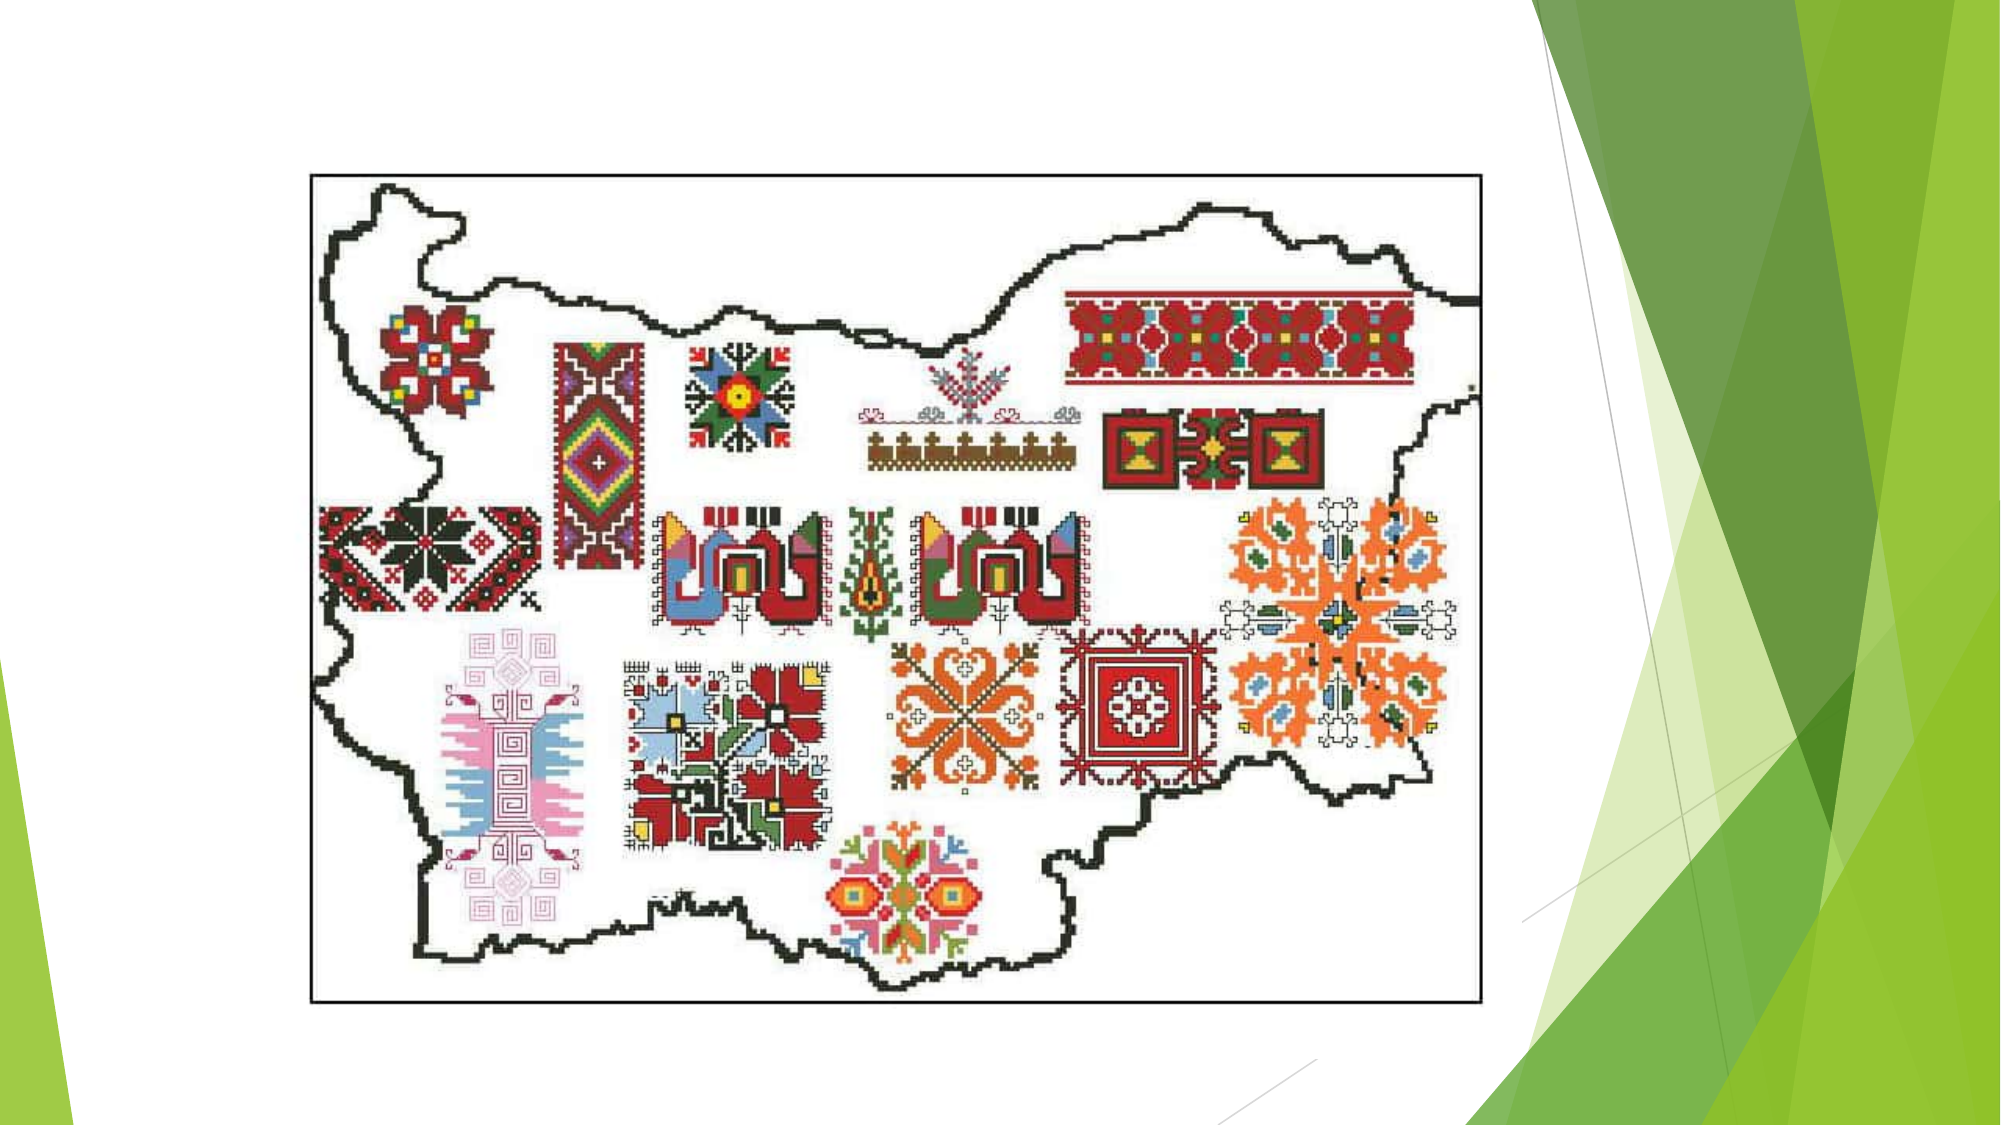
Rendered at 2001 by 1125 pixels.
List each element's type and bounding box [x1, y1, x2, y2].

picture [271, 120, 1522, 1059]
